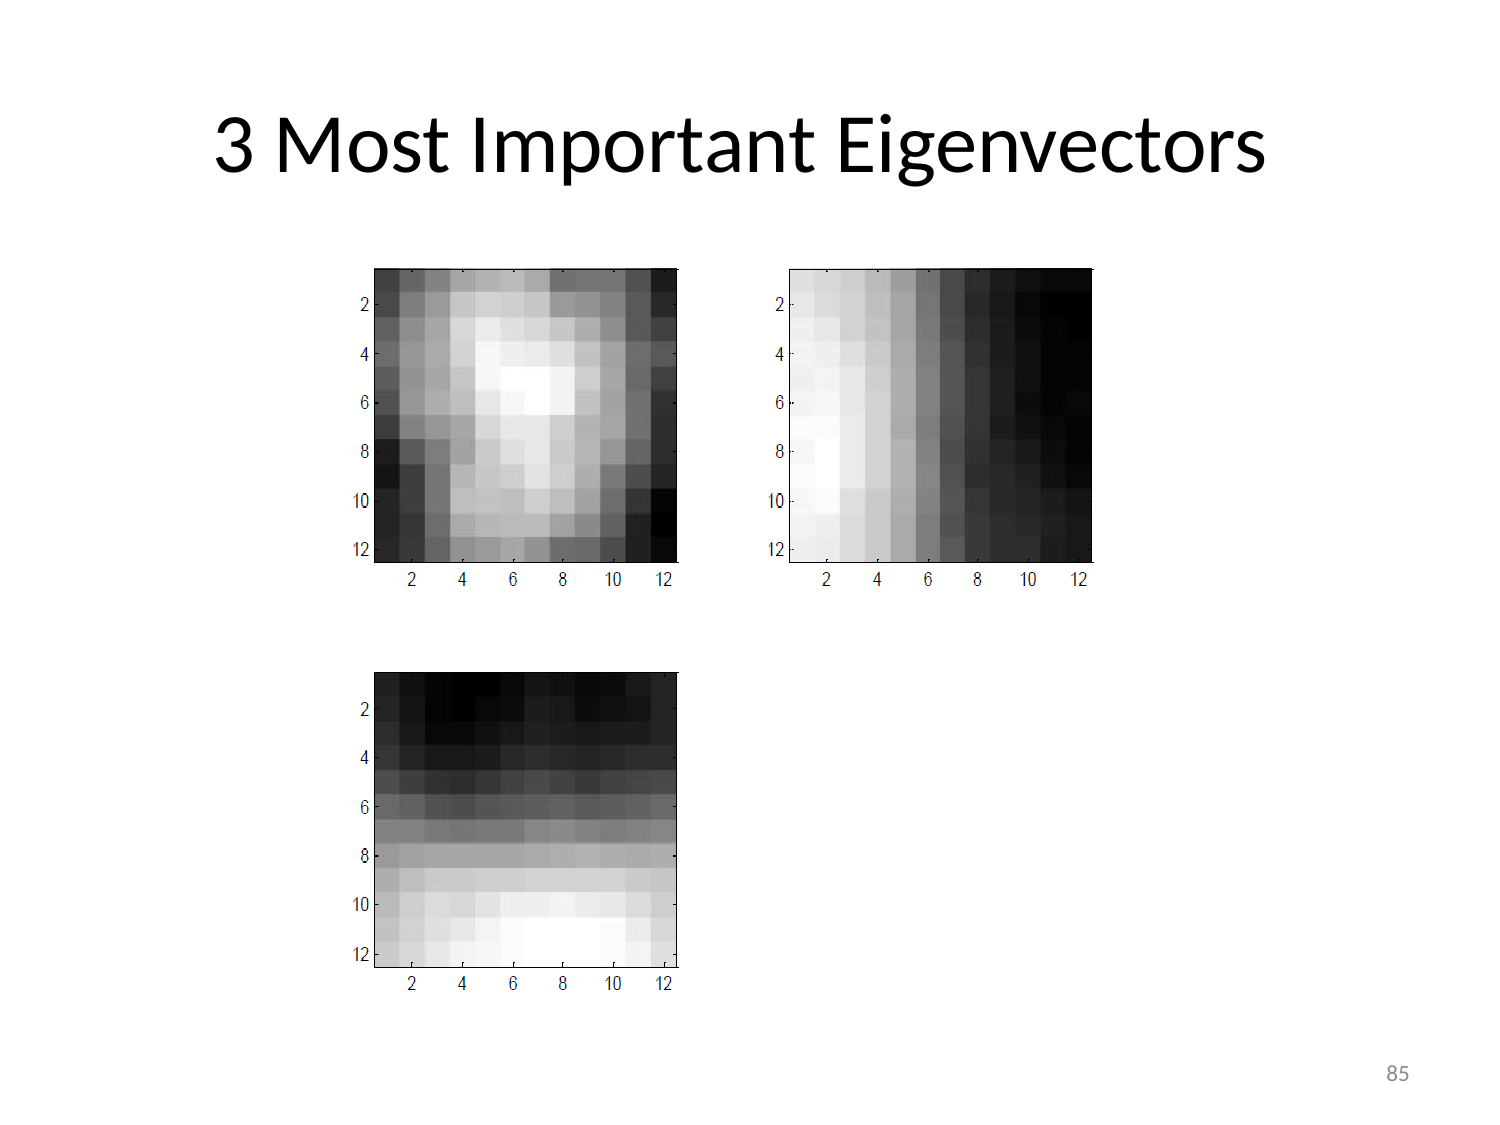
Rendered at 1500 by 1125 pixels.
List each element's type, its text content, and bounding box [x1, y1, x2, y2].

slide_number 85 [1074, 1042, 1425, 1103]
title 3 Most Important Eigenvectors [75, 45, 1425, 233]
picture [338, 253, 1109, 1001]
